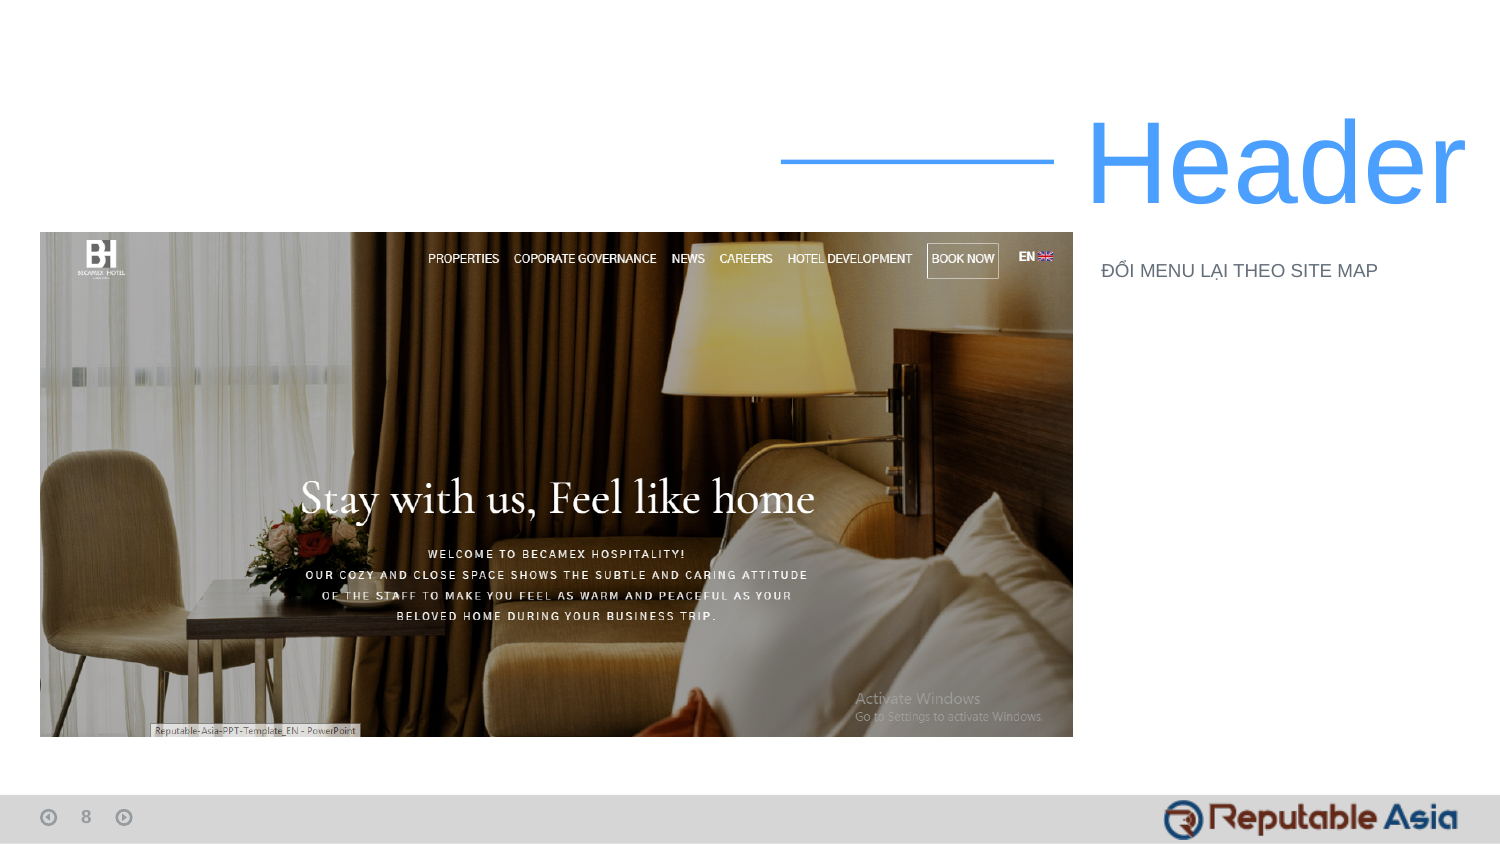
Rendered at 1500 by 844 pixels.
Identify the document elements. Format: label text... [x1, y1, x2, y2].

slide_number 8 [52, 797, 121, 829]
text_box [780, 159, 1054, 165]
text_box Header [1084, 114, 1500, 233]
picture [1162, 799, 1459, 840]
picture [39, 232, 1073, 738]
text_box ĐỔI MENU LẠI THEO SITE MAP [1101, 232, 1500, 304]
